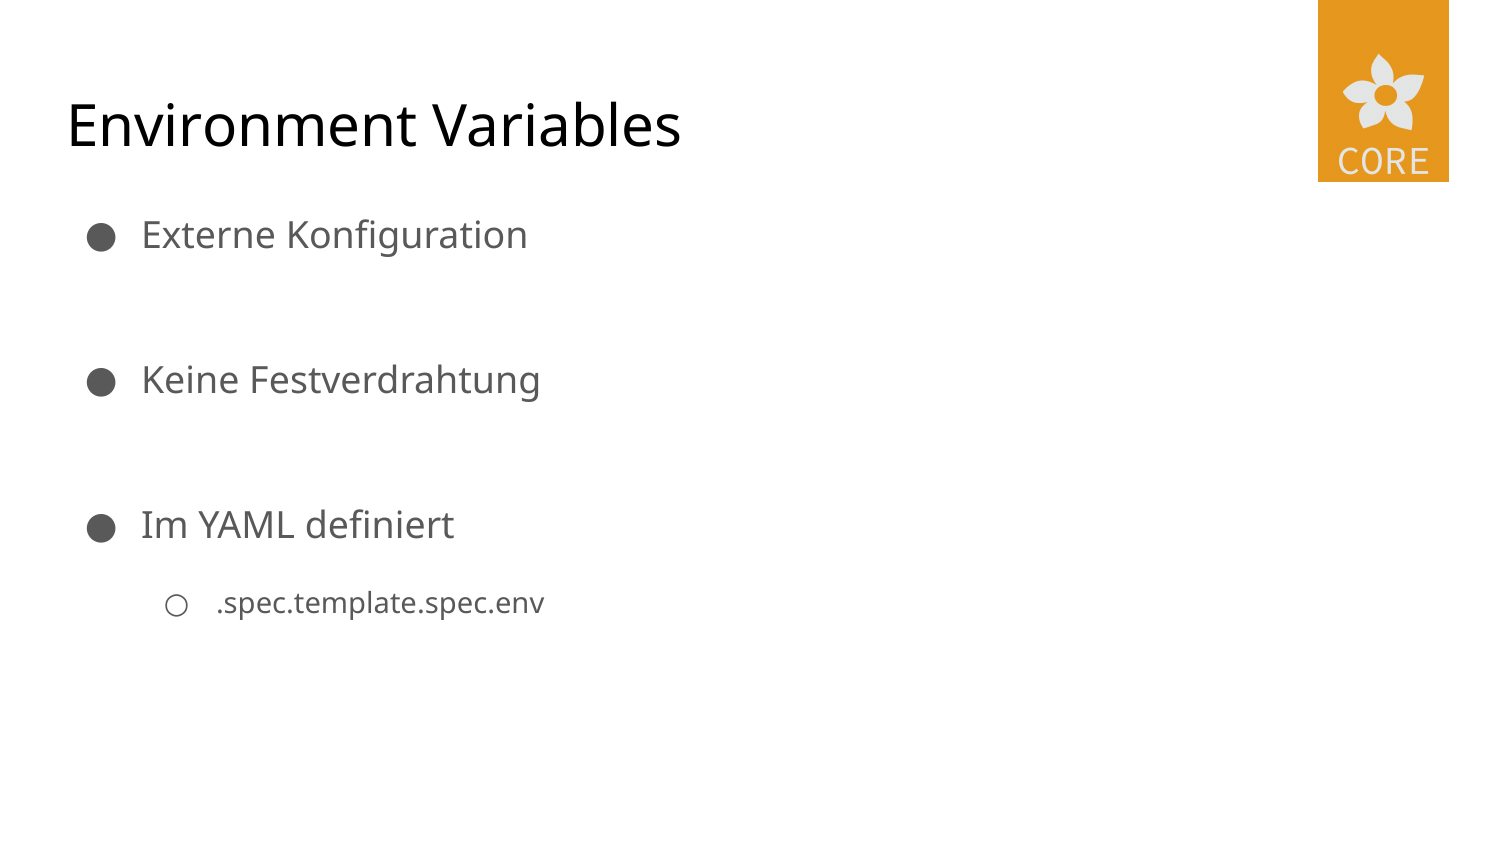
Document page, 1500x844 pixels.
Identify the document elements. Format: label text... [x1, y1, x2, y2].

list Externe Konfiguration Keine Festverdrahtung Im YAML definiert .spec.template.spec.env [51, 189, 1449, 750]
title Environment Variables [51, 72, 1312, 173]
picture [1318, 0, 1449, 182]
